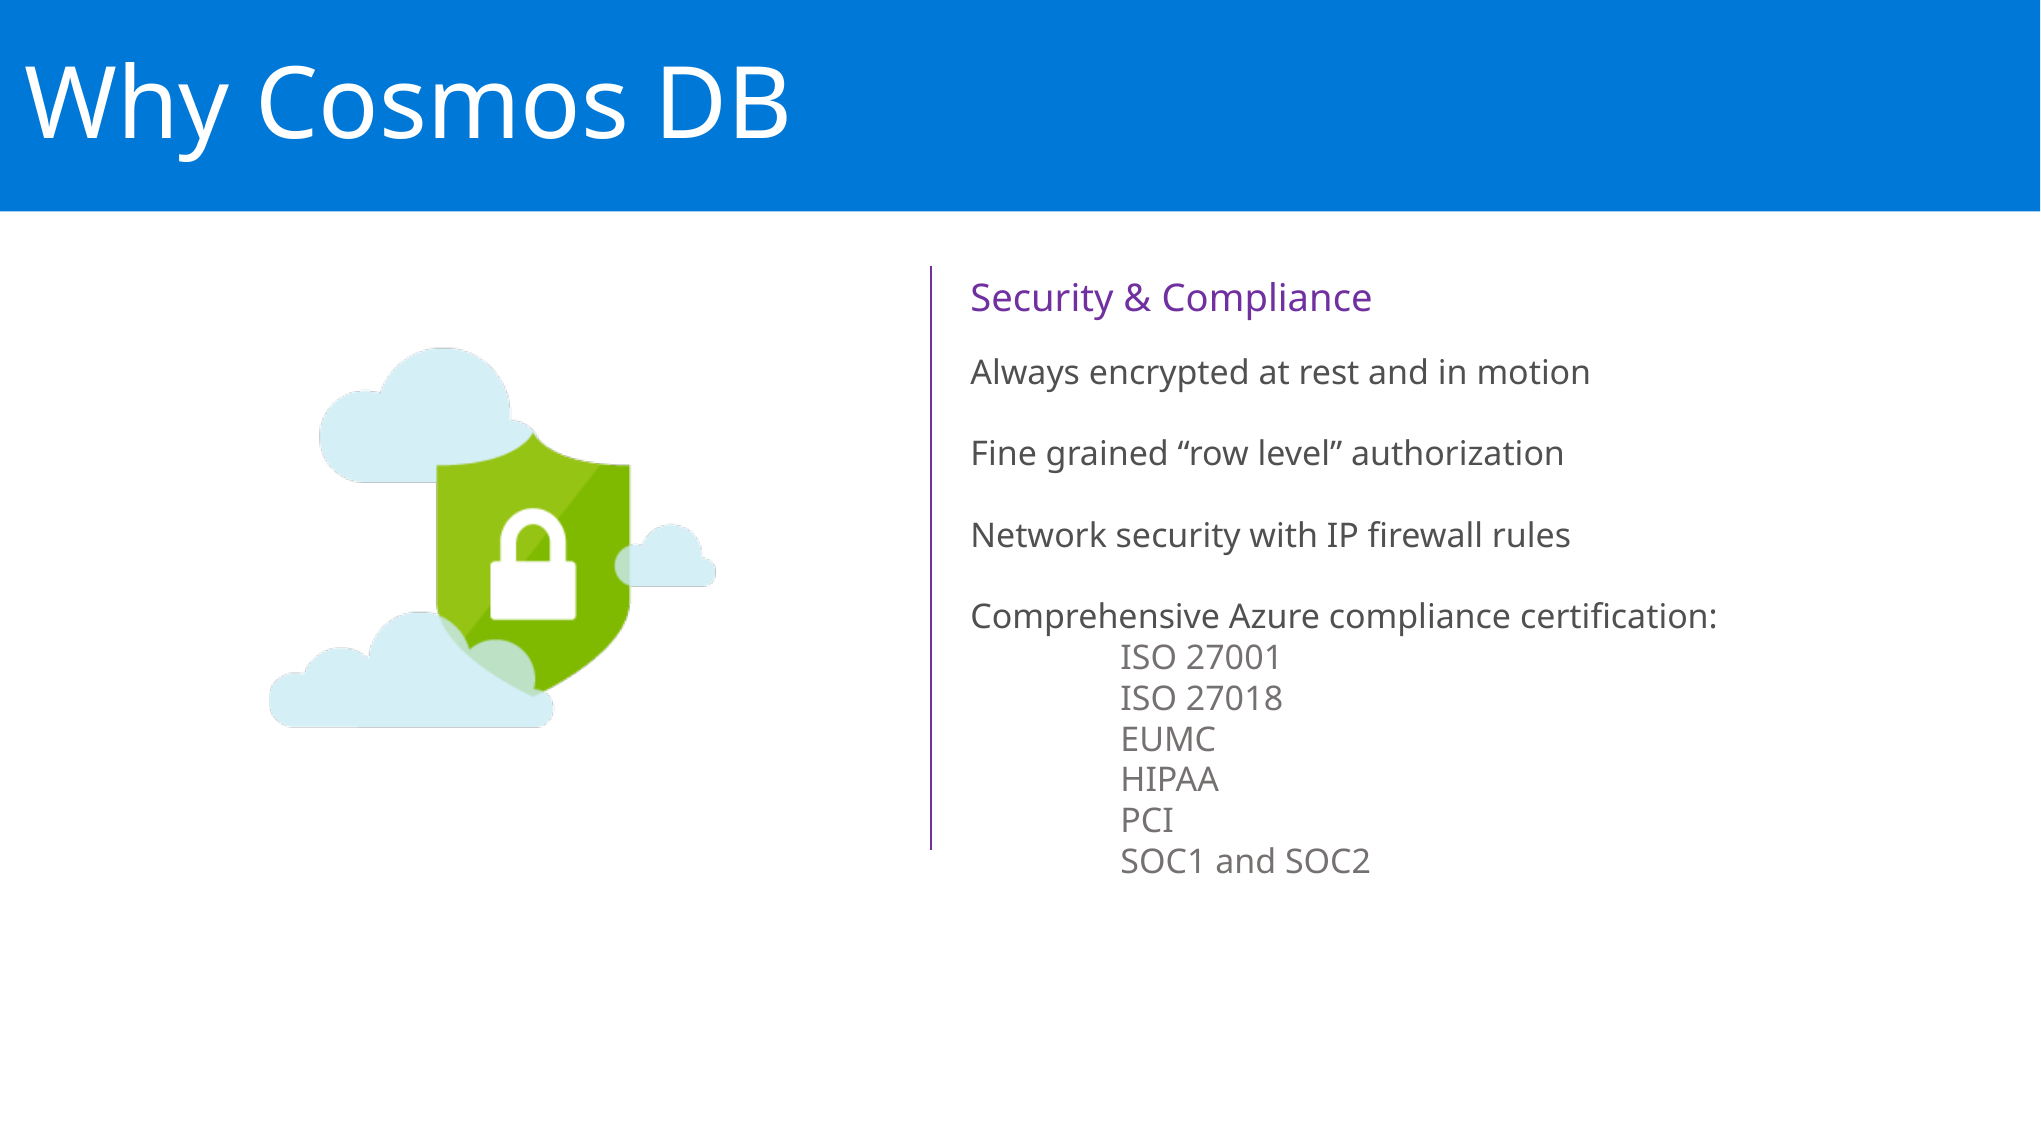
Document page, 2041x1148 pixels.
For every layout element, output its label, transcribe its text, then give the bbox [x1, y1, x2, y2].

text_box Always encrypted at rest and in motion Fine grained “row level” authorization Network security with IP firewall rules Comprehensive Azure compliance certification: ISO 27001 ISO 27018 EUMC HIPAA PCI SOC1 and SOC2 [955, 342, 1805, 929]
picture [269, 342, 719, 734]
text_box Why Cosmos DB [0, 0, 2041, 212]
text_box Security & Compliance [955, 265, 1672, 327]
